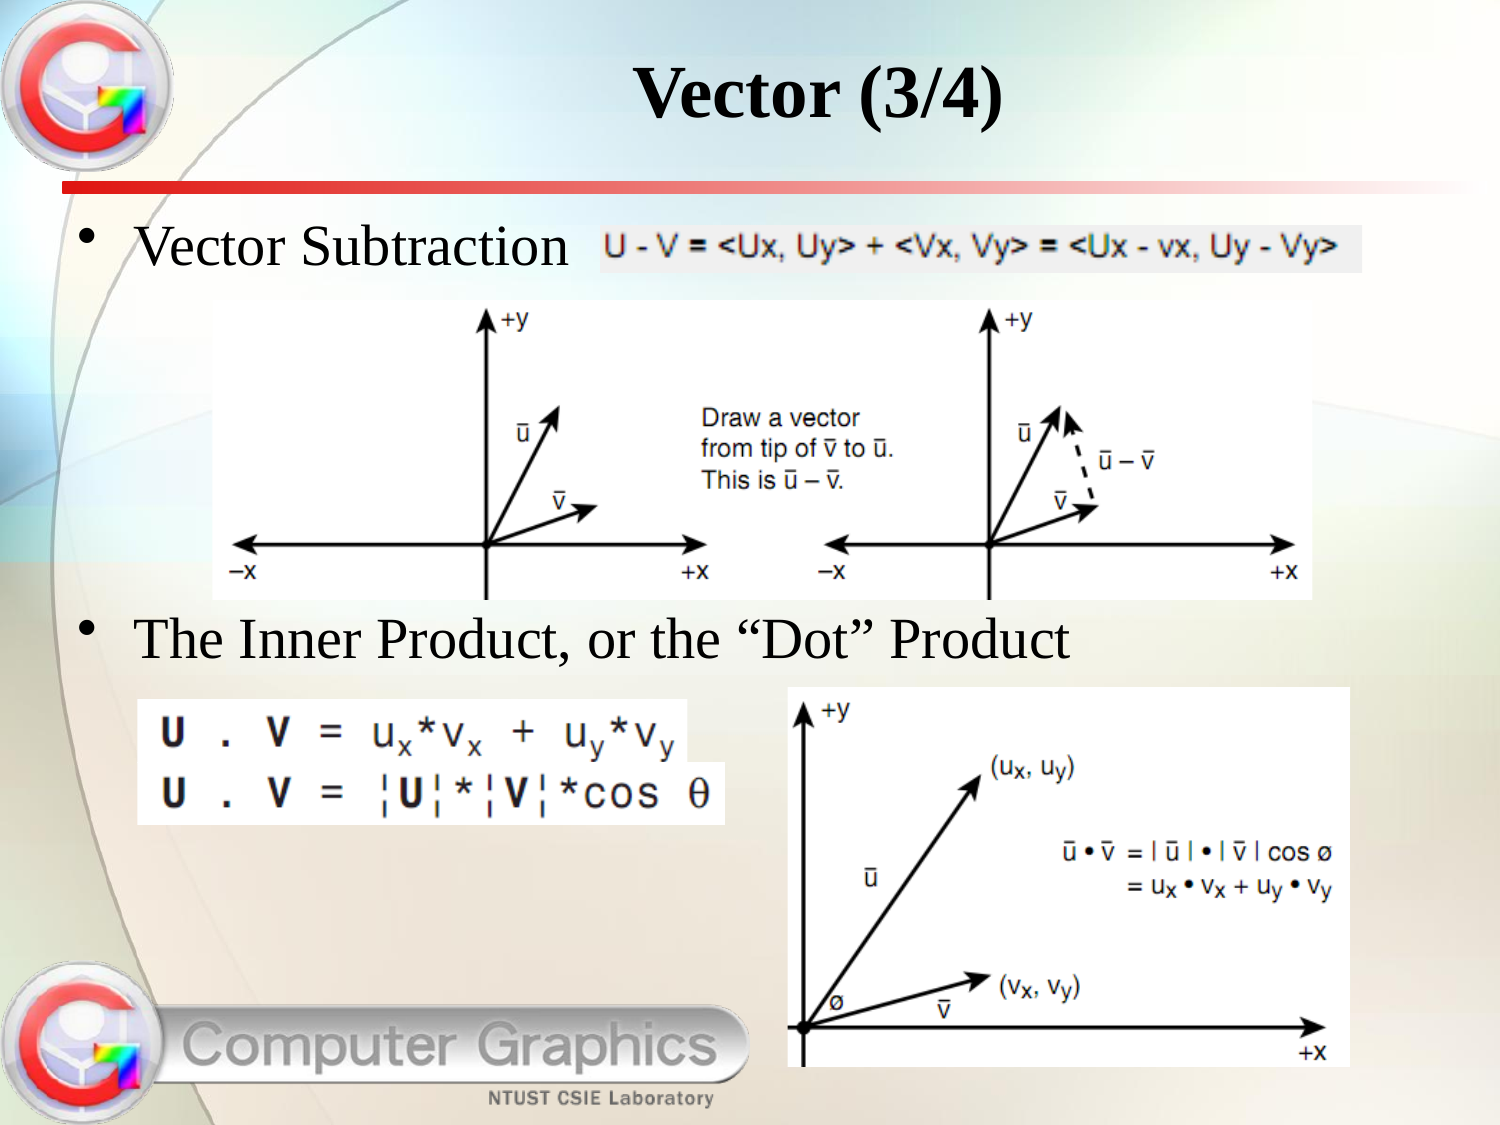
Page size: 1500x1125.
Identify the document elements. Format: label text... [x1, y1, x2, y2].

list Vector Subtraction The Inner Product, or the “Dot” Product [62, 200, 1463, 1000]
picture [0, 0, 1500, 1125]
title Vector (3/4) [174, 24, 1463, 150]
